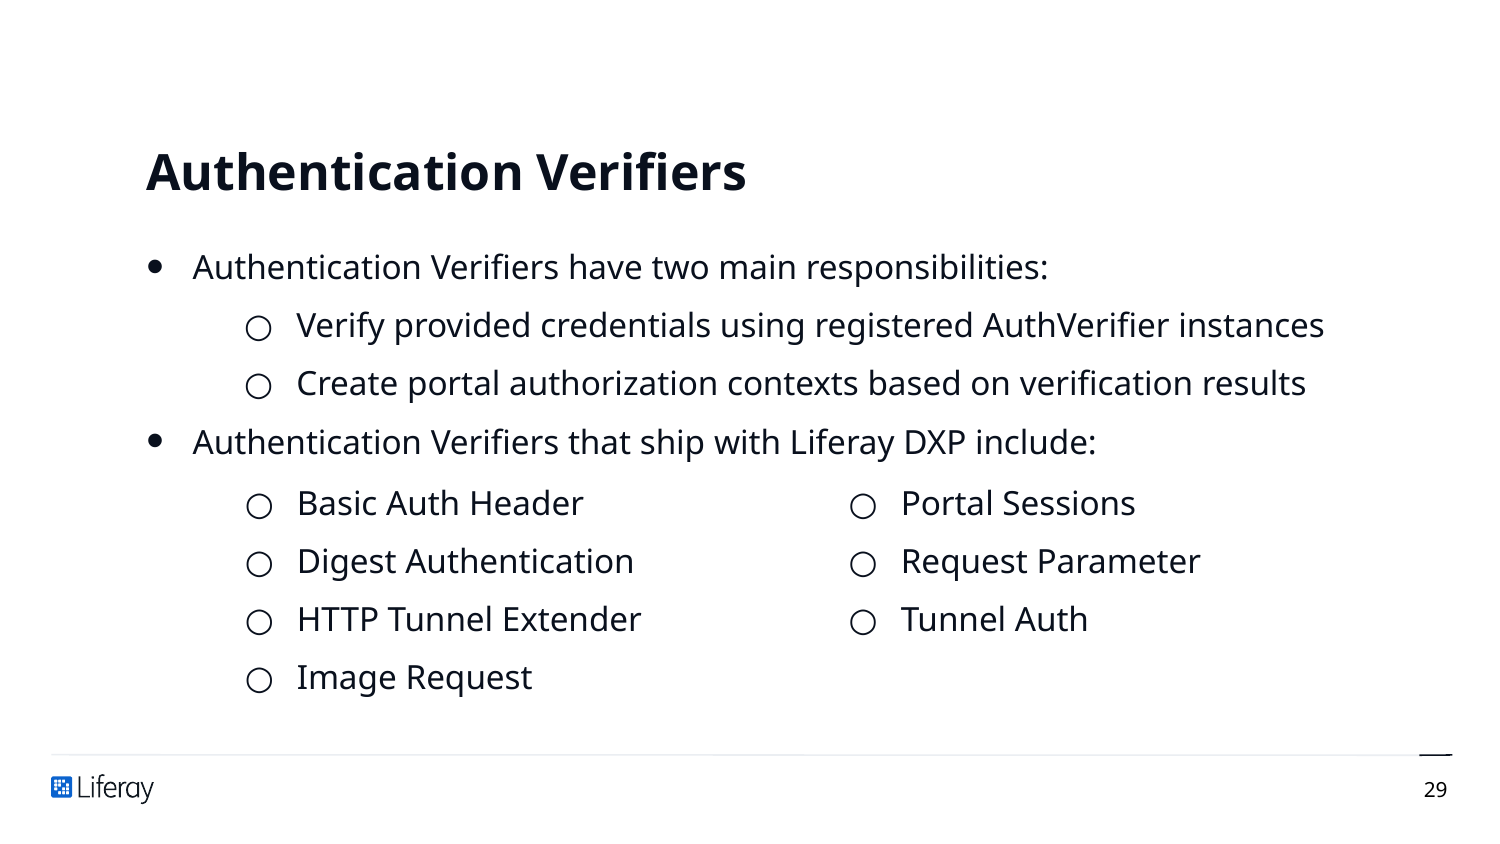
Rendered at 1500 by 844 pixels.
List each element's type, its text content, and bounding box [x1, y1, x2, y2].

title Authentication Verifiers [146, 125, 1429, 229]
text_box Basic Auth Header Digest Authentication HTTP Tunnel Extender Image Request Portal Sessions Request Parameter Tunnel Auth [146, 462, 1355, 599]
list Authentication Verifiers have two main responsibilities: Verify provided credentials using registered AuthVerifier instances Create portal authorization contexts based on verification results Authentication Verifiers that ship with Liferay DXP include: [146, 225, 1354, 462]
